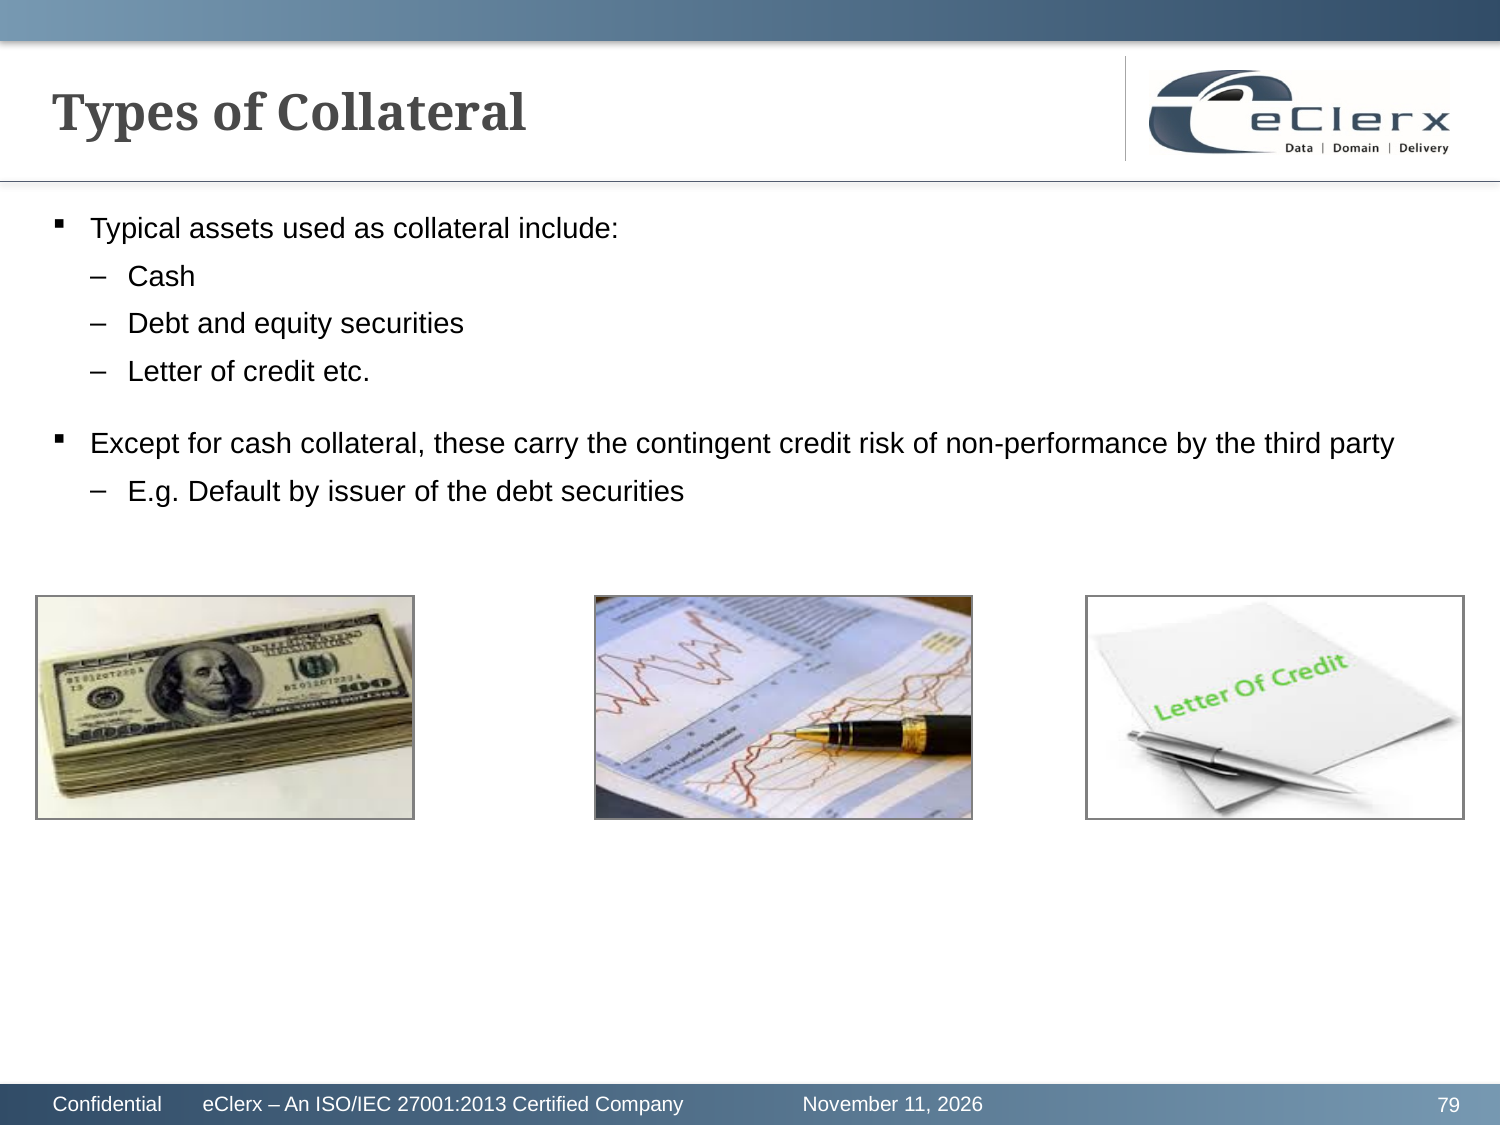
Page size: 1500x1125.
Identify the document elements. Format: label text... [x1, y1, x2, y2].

picture [1087, 596, 1463, 819]
title Types of Collateral [37, 45, 1086, 176]
picture [1149, 70, 1450, 155]
list Typical assets used as collateral include: Cash Debt and equity securities Letter of credit etc. Except for cash collateral, these carry the contingent credit risk of non-performance by the third party E.g. Default by issuer of the debt securities [37, 202, 1463, 1043]
picture [595, 596, 972, 819]
picture [37, 596, 413, 819]
